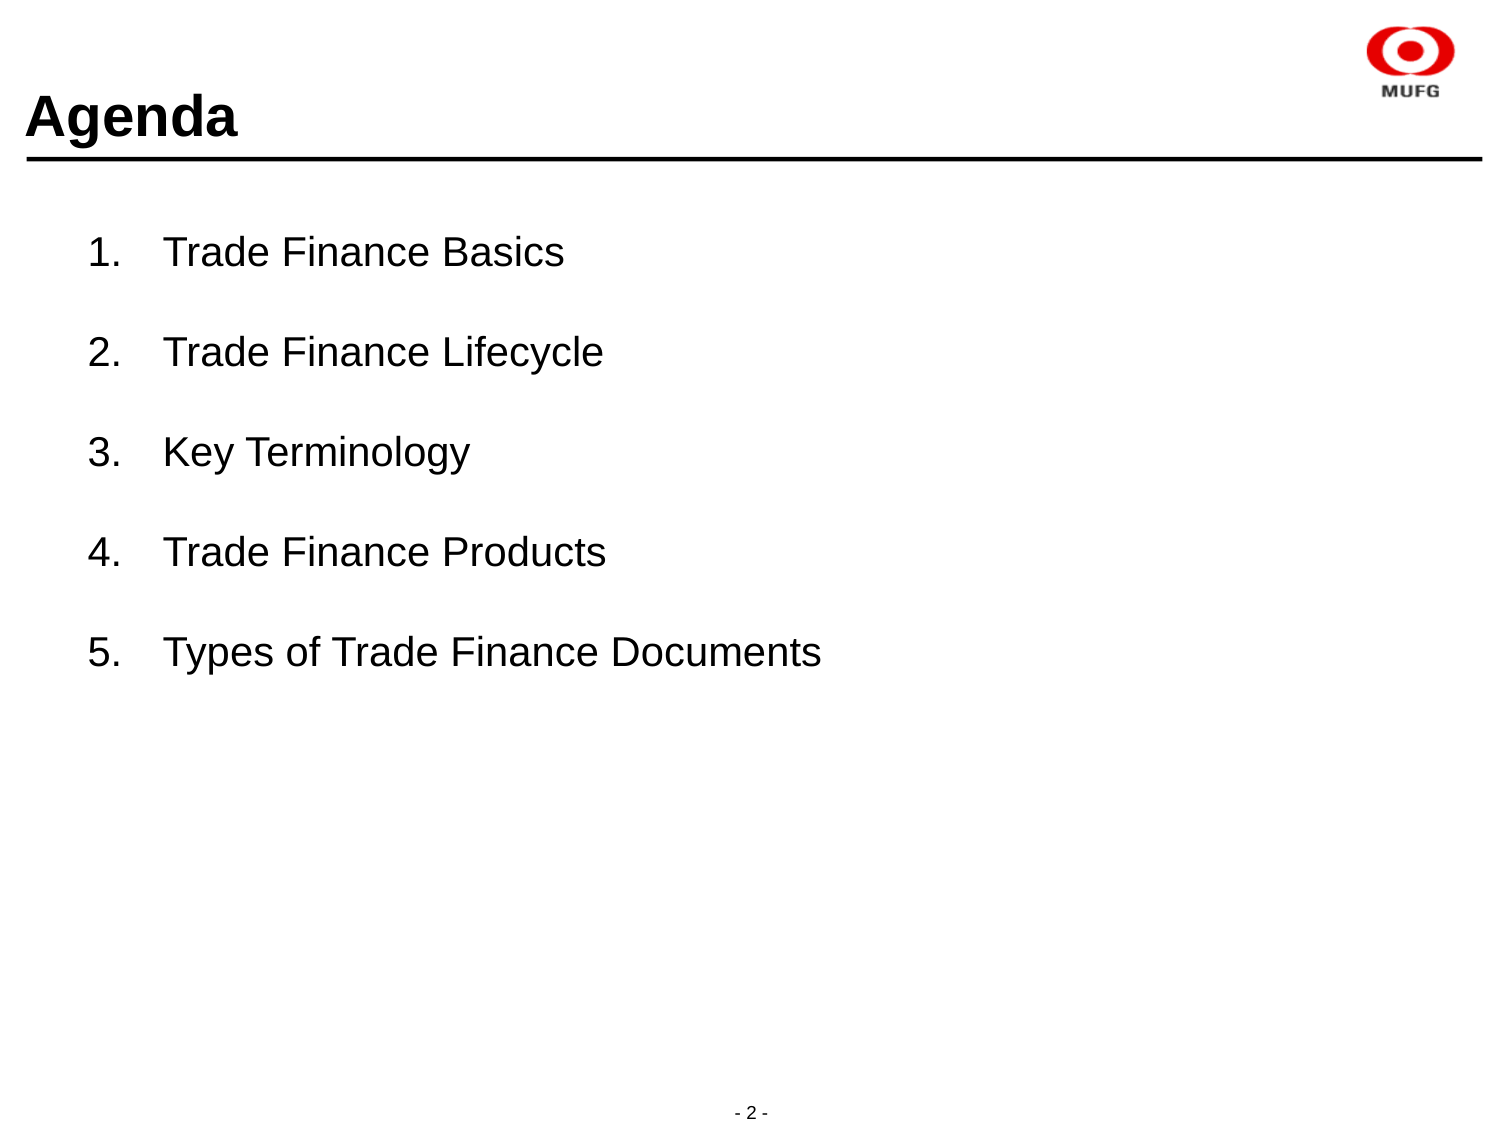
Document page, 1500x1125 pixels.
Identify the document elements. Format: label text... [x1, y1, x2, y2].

picture [1355, 17, 1466, 62]
text_box Trade Finance Basics Trade Finance Lifecycle Key Terminology Trade Finance Products Types of Trade Finance Documents [87, 224, 1325, 713]
title Agenda [24, 62, 1481, 148]
slide_number - 2 - [714, 1085, 789, 1123]
